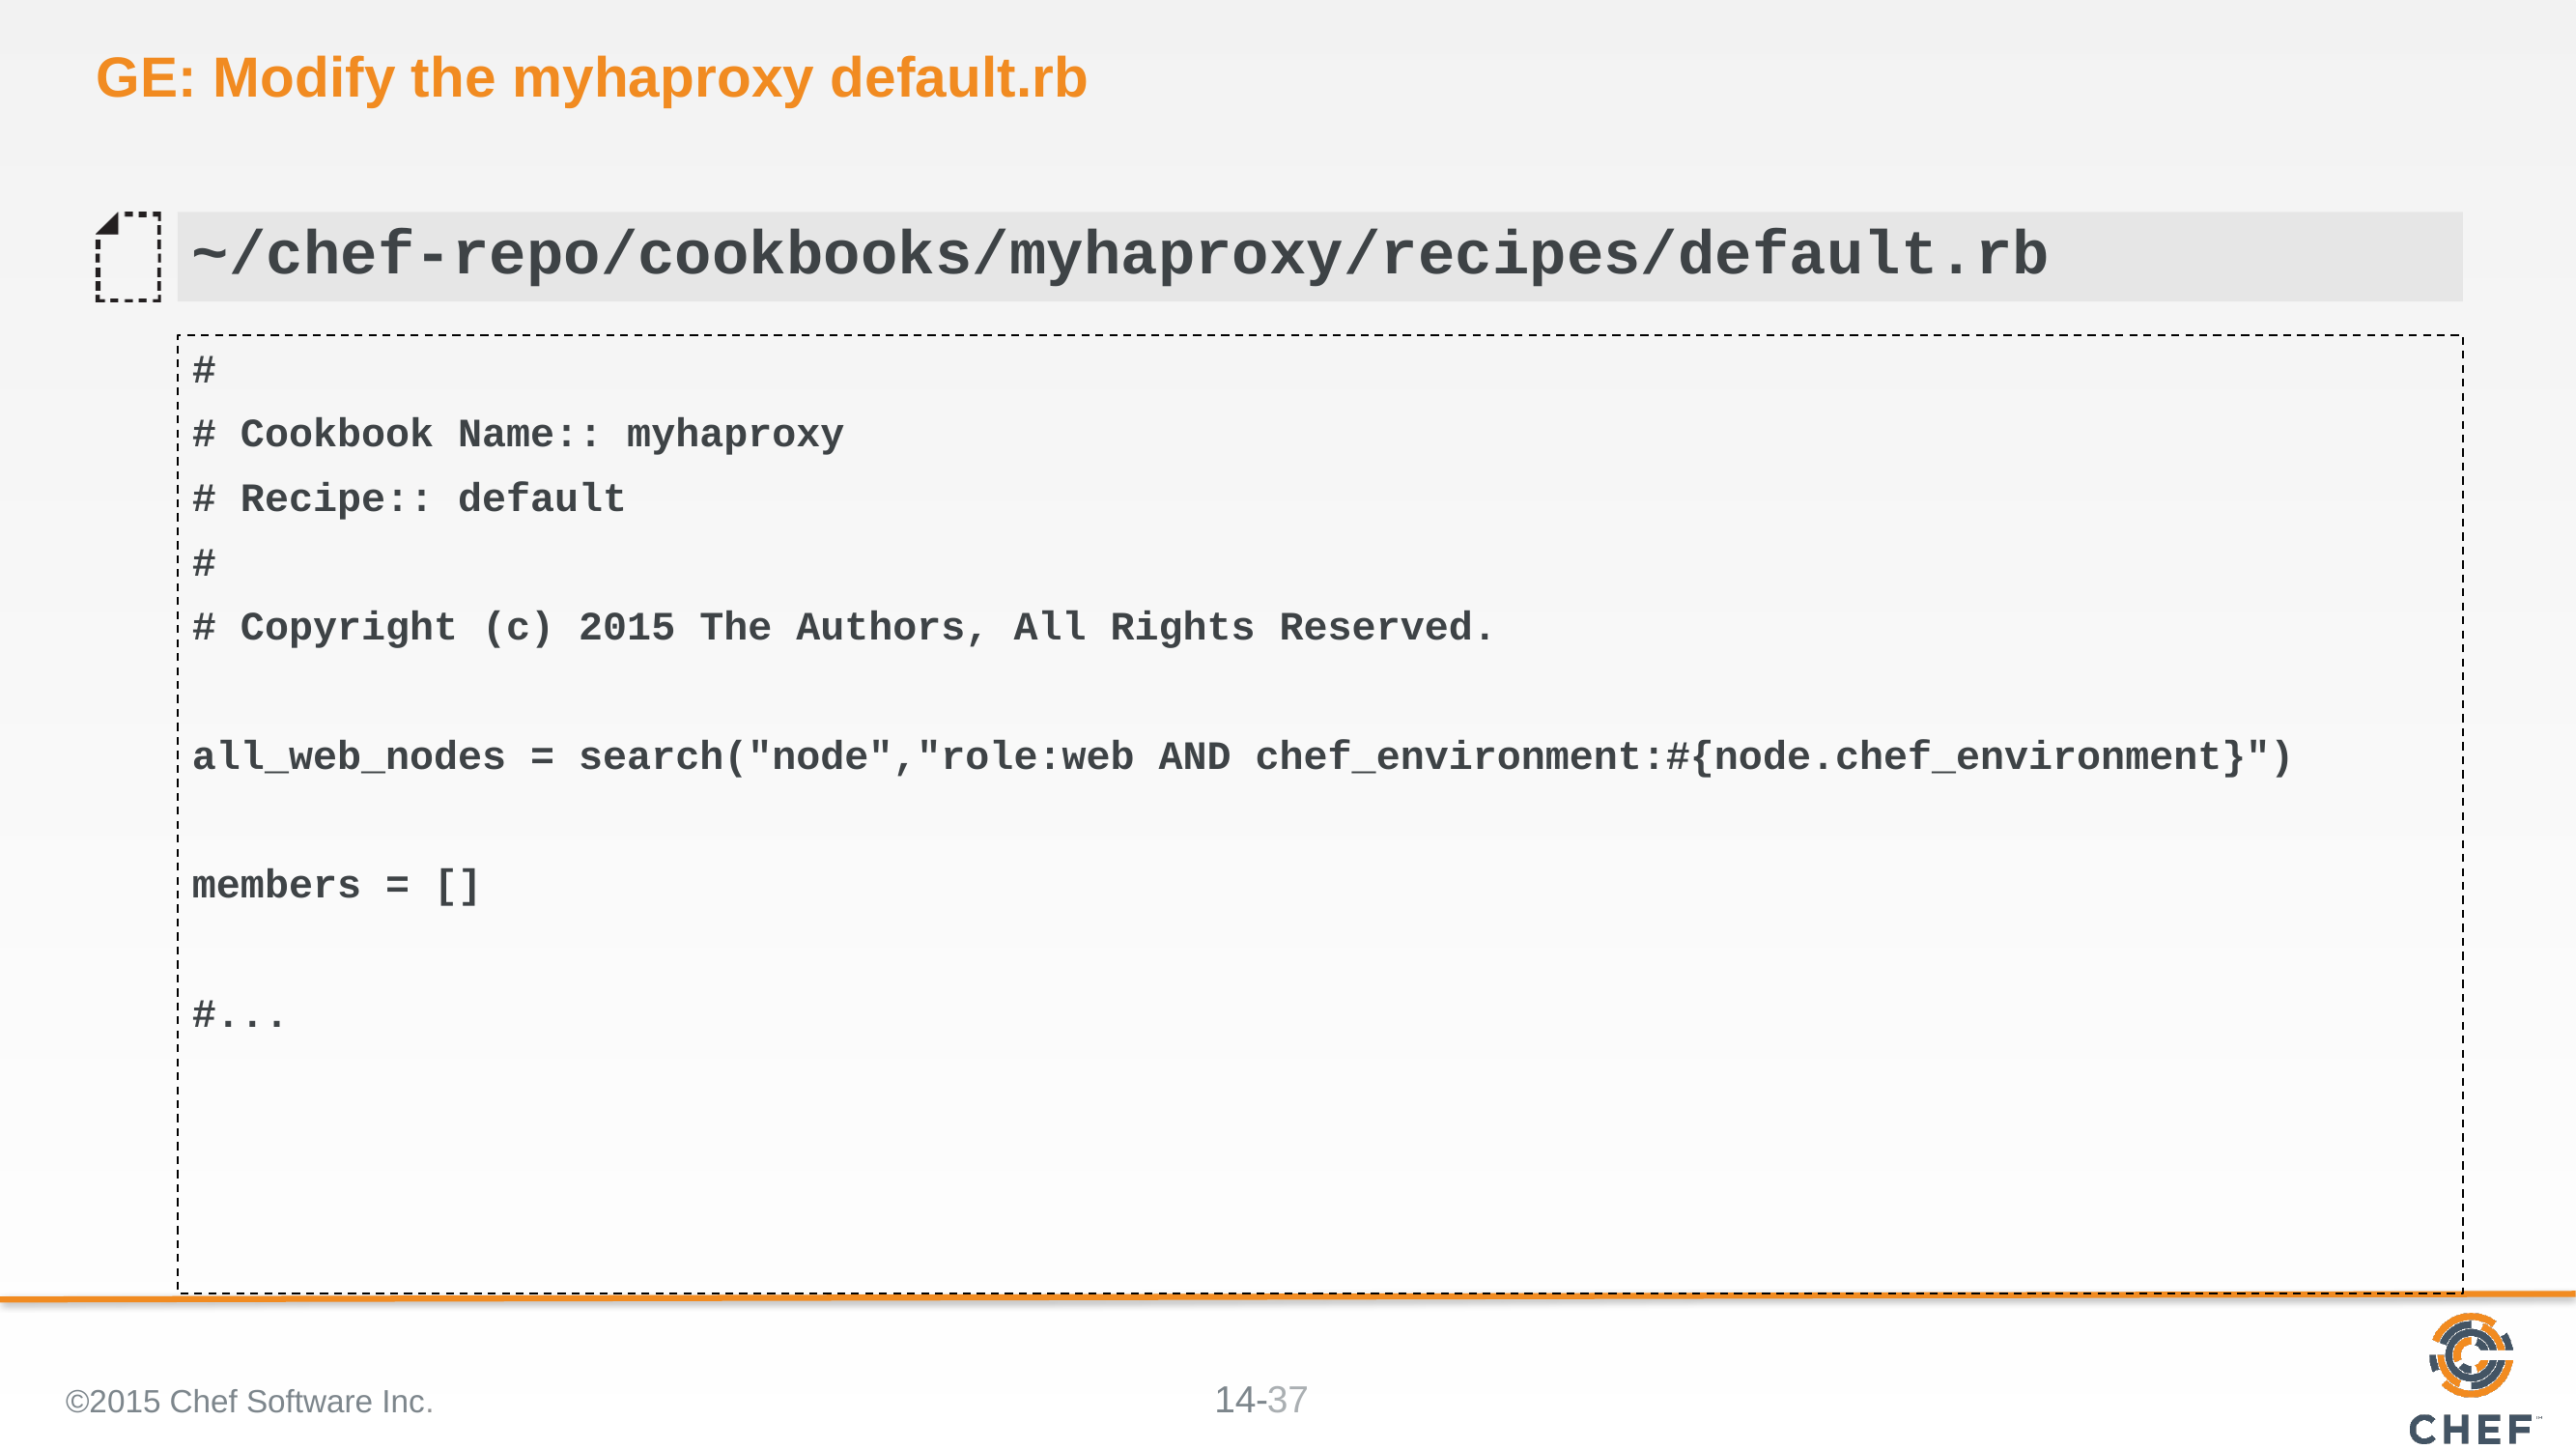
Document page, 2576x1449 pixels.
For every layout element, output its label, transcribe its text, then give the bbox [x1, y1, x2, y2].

title GE: Modify the myhaproxy default.rb [96, 48, 2463, 180]
picture [2399, 1297, 2550, 1449]
list # # Cookbook Name:: myhaproxy # Recipe:: default # # Copyright (c) 2015 The Authors, All Rights Reserved. all_web_nodes = search("node","role:web AND chef_environment:#{node.chef_environment}") members = [] #... [177, 334, 2464, 1294]
list ~/chef-repo/cookbooks/myhaproxy/recipes/default.rb [177, 212, 2463, 302]
slide_number 37 [998, 1359, 1578, 1437]
footer ©2015 Chef Software Inc. [51, 1359, 952, 1440]
